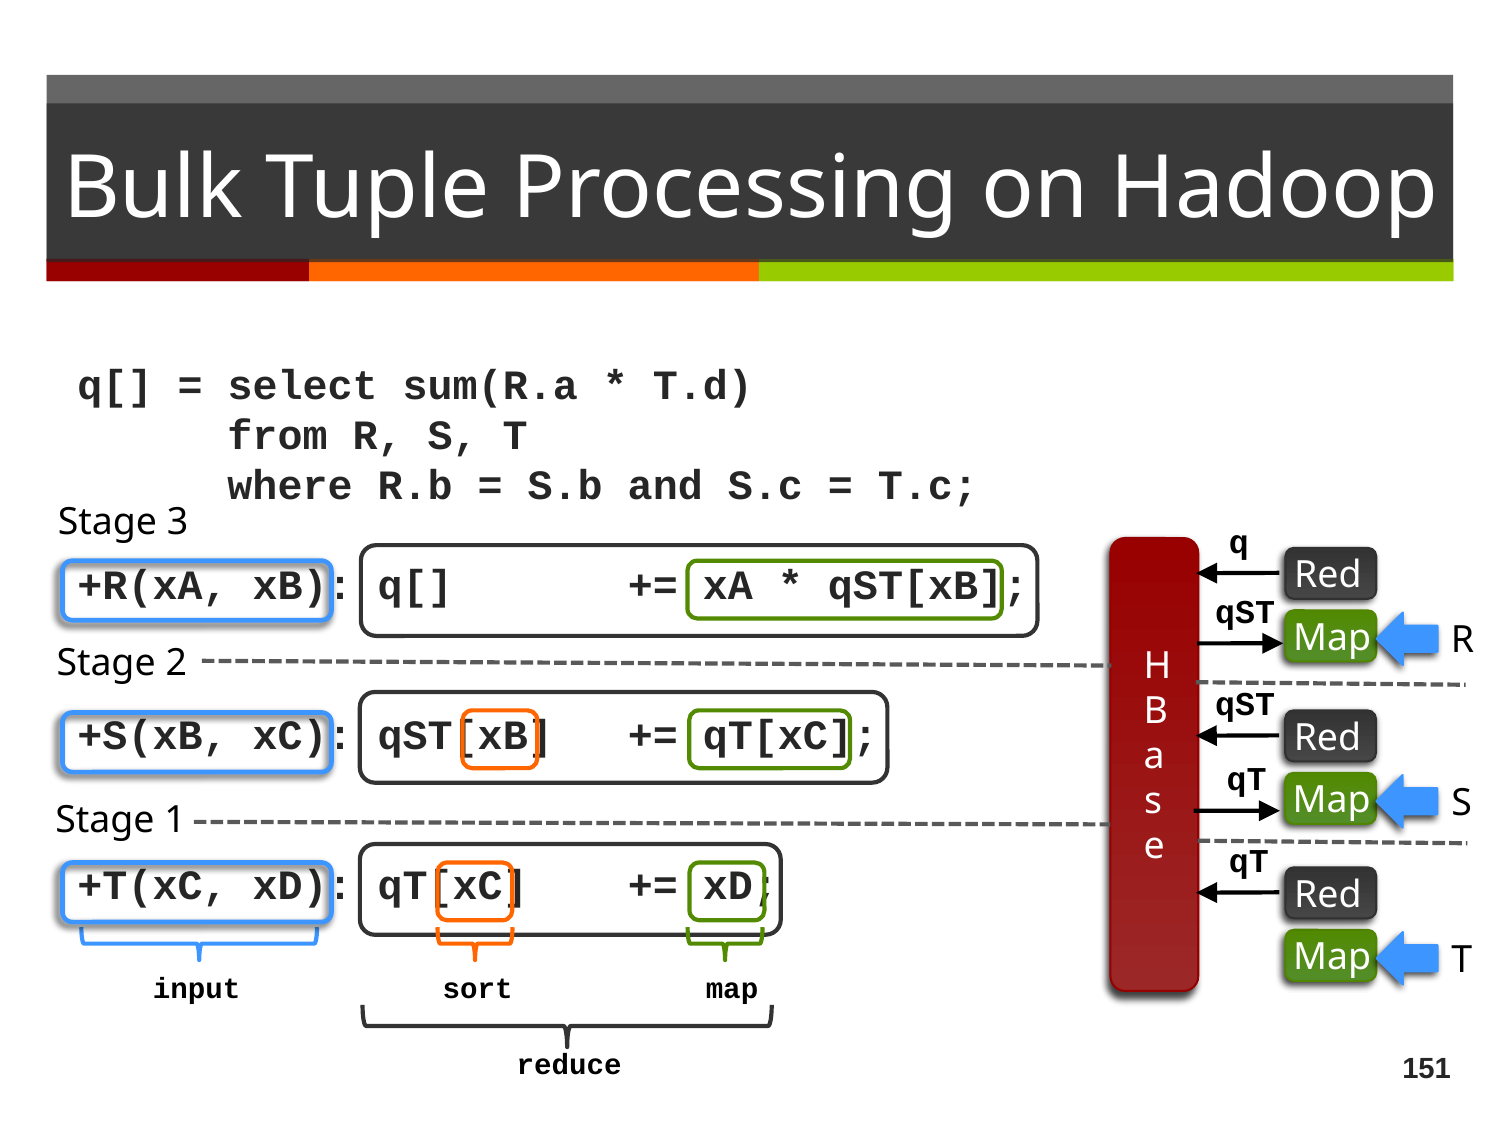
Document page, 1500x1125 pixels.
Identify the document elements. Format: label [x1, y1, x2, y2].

text_box [40, 349, 1489, 1088]
title [46, 103, 1454, 263]
